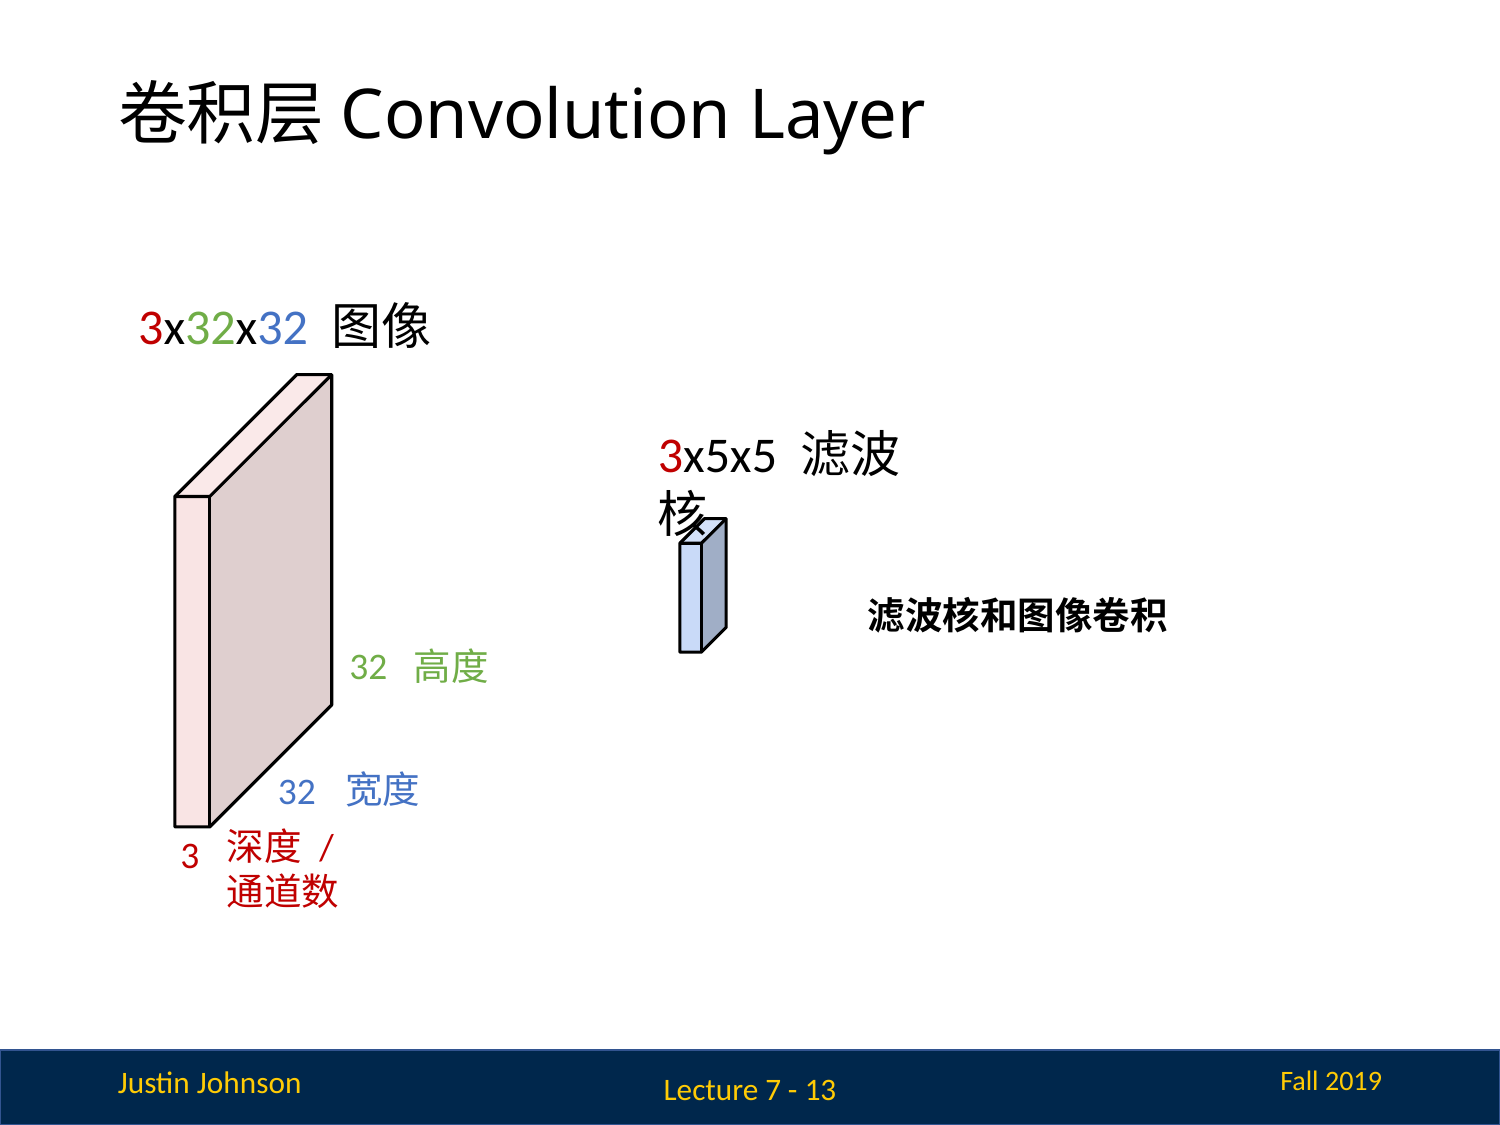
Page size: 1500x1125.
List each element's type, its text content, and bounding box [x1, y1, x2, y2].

text_box 3x5x5 滤波核 [642, 407, 963, 484]
text_box 32 [680, 519, 725, 543]
table_cell [210, 377, 331, 815]
text_box [679, 518, 727, 653]
text_box 宽度 [330, 750, 449, 816]
text_box [175, 375, 331, 496]
text_box [174, 374, 332, 815]
text_box 32 [262, 751, 330, 807]
text_box 32 [331, 631, 405, 697]
title 卷积层Convolution Layer [103, 59, 1397, 173]
text_box 3x32x32 图像 [123, 279, 466, 357]
text_box 高度 [405, 634, 540, 696]
text_box 3 [165, 815, 211, 882]
table_cell [702, 520, 726, 651]
text_box 深度 / 通道数 [211, 807, 398, 923]
text_box 滤波核和图像卷积 [852, 576, 1472, 738]
slide_number Lecture 7 - 13 [547, 1057, 953, 1118]
